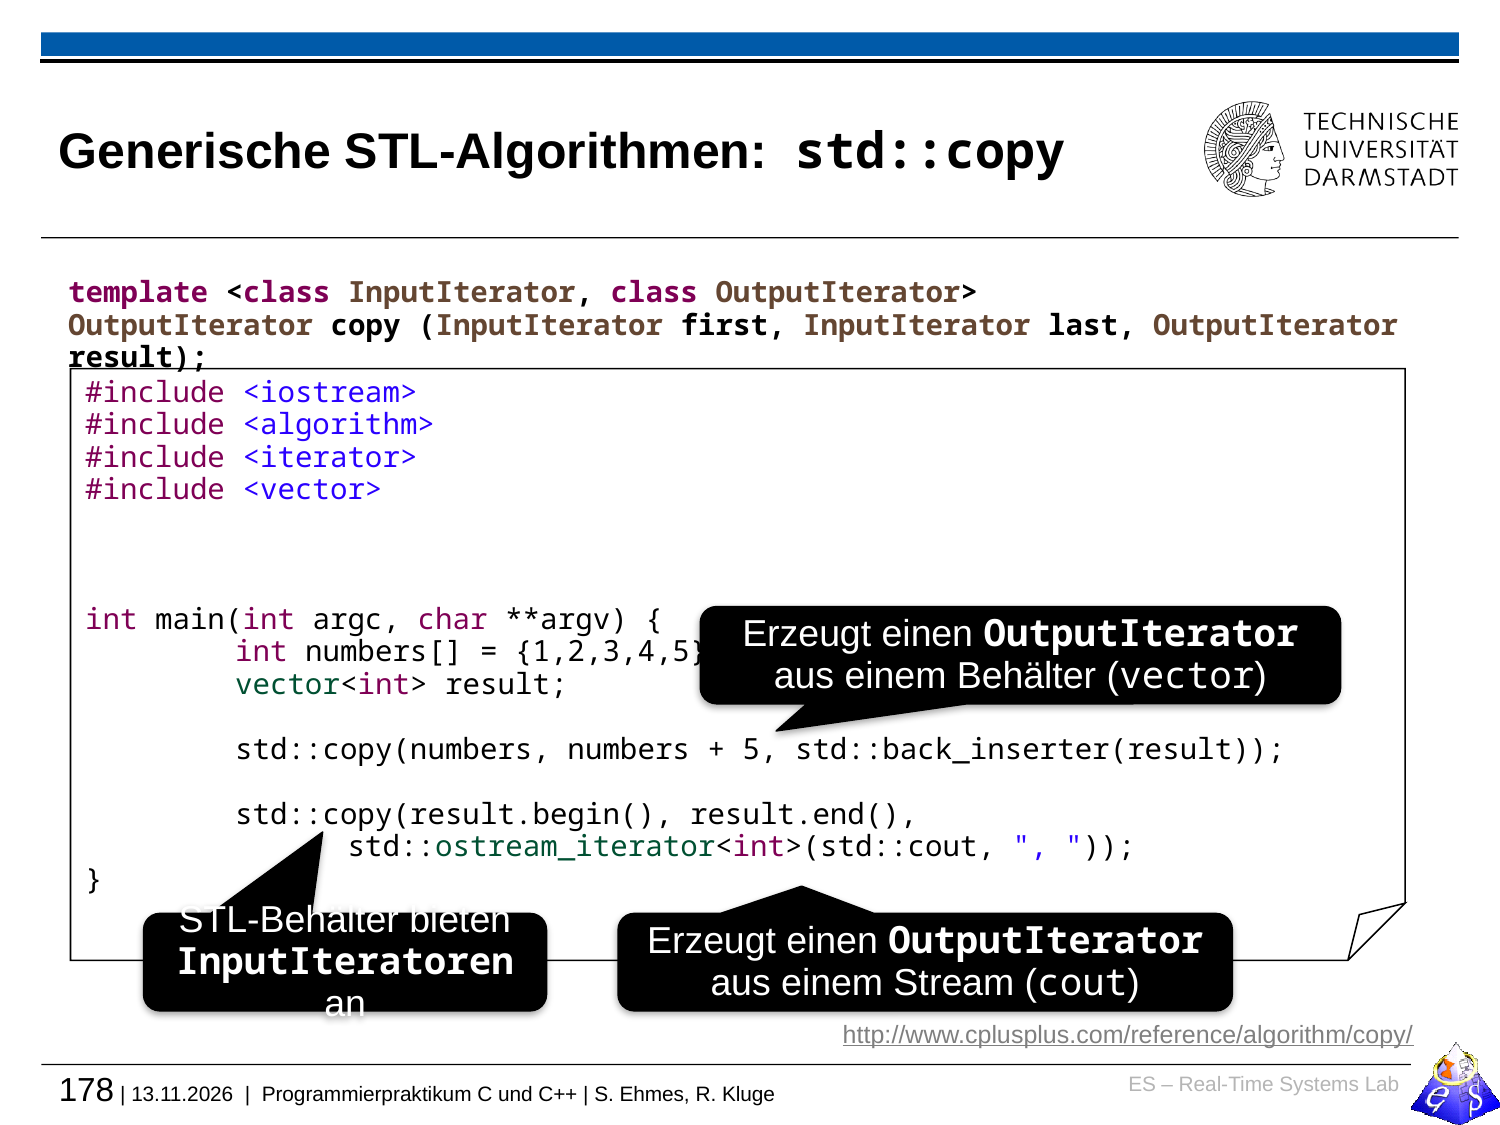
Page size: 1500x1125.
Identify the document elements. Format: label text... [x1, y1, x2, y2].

text_box Erzeugt einen OutputIterator aus einem Stream (cout) [617, 885, 1234, 1012]
text_box STL-Behälter bieten InputIteratoren an [142, 831, 548, 1012]
text_box http://www.cplusplus.com/reference/algorithm/copy/ [507, 1014, 1429, 1057]
picture [1187, 84, 1483, 214]
text_box template <class InputIterator, class OutputIterator> OutputIterator copy (InputIterator first, InputIterator last, OutputIterator result); [53, 269, 1471, 382]
title Generische STL-Algorithmen: std::copy [58, 80, 1187, 218]
picture [1411, 1041, 1500, 1125]
text_box Erzeugt einen OutputIterator aus einem Behälter (vector) [699, 605, 1342, 732]
text_box #include <iostream> #include <algorithm> #include <iterator> #include <vector> int main(int argc, char **argv) { int numbers[] = {1,2,3,4,5}; vector<int> result; std::copy(numbers, numbers + 5, std::back_inserter(result)); std::copy(result.begin(), result.end(), std::ostream_iterator<int>(std::cout, ", ")); } [70, 368, 1406, 961]
